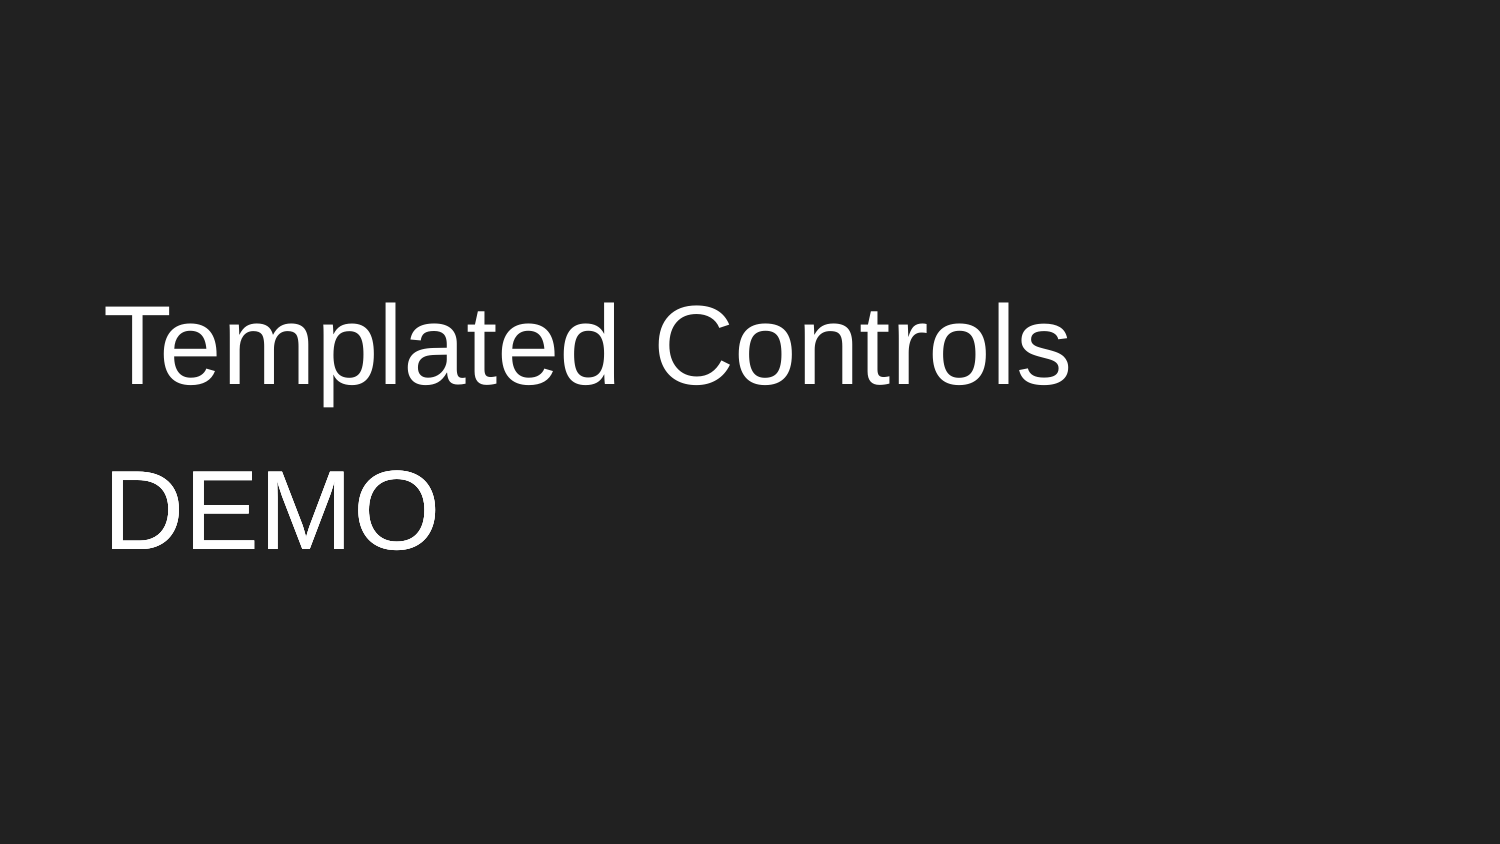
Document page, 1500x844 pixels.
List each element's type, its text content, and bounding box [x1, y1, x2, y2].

title Templated Controls [88, 90, 1412, 423]
